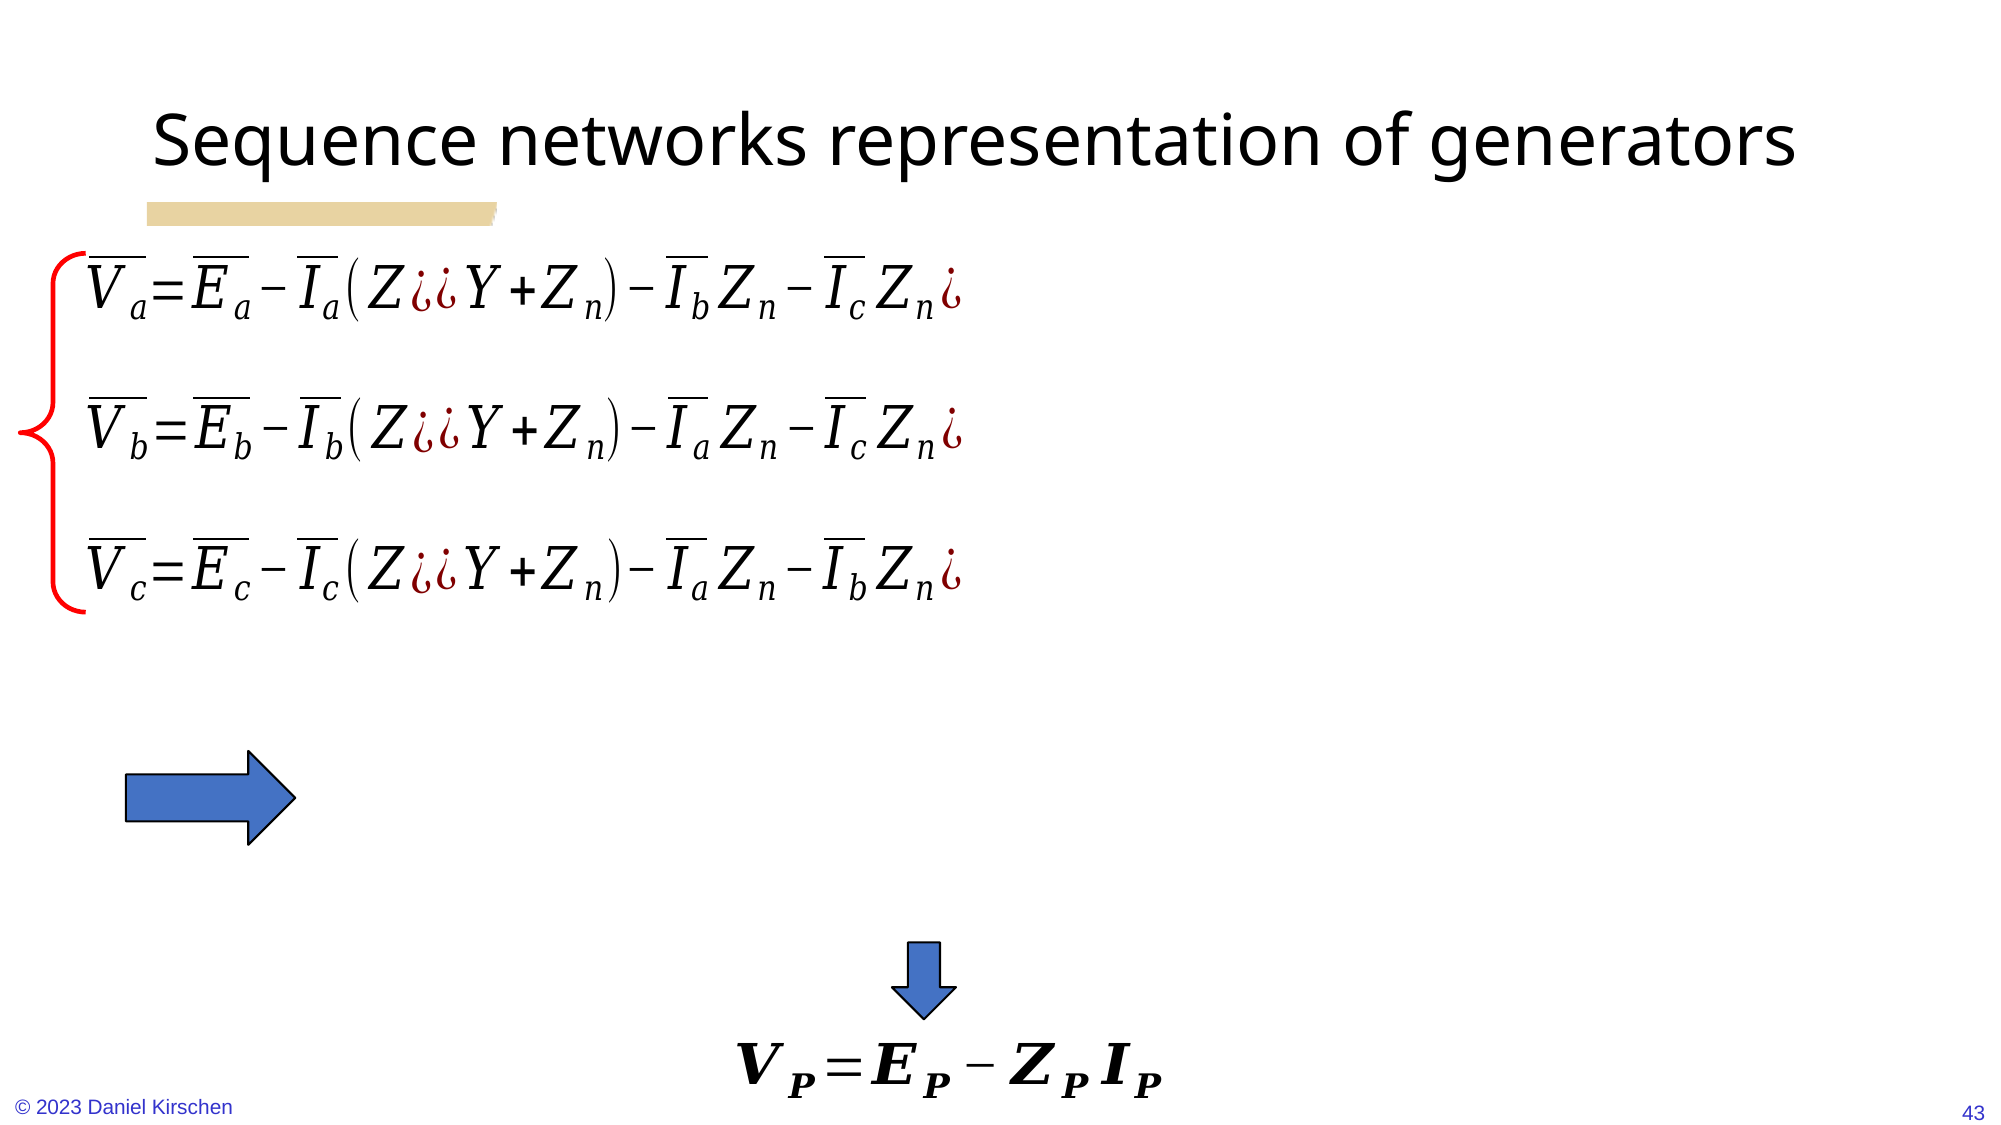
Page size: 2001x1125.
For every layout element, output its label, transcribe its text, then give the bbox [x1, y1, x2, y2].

title Sequence networks representation of generators [137, 59, 1863, 226]
slide_number 43 [1550, 1088, 2000, 1125]
text_box [20, 253, 86, 613]
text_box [734, 942, 1165, 1107]
slide_number © 2023 Daniel Kirschen [0, 1080, 517, 1125]
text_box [125, 699, 1534, 897]
